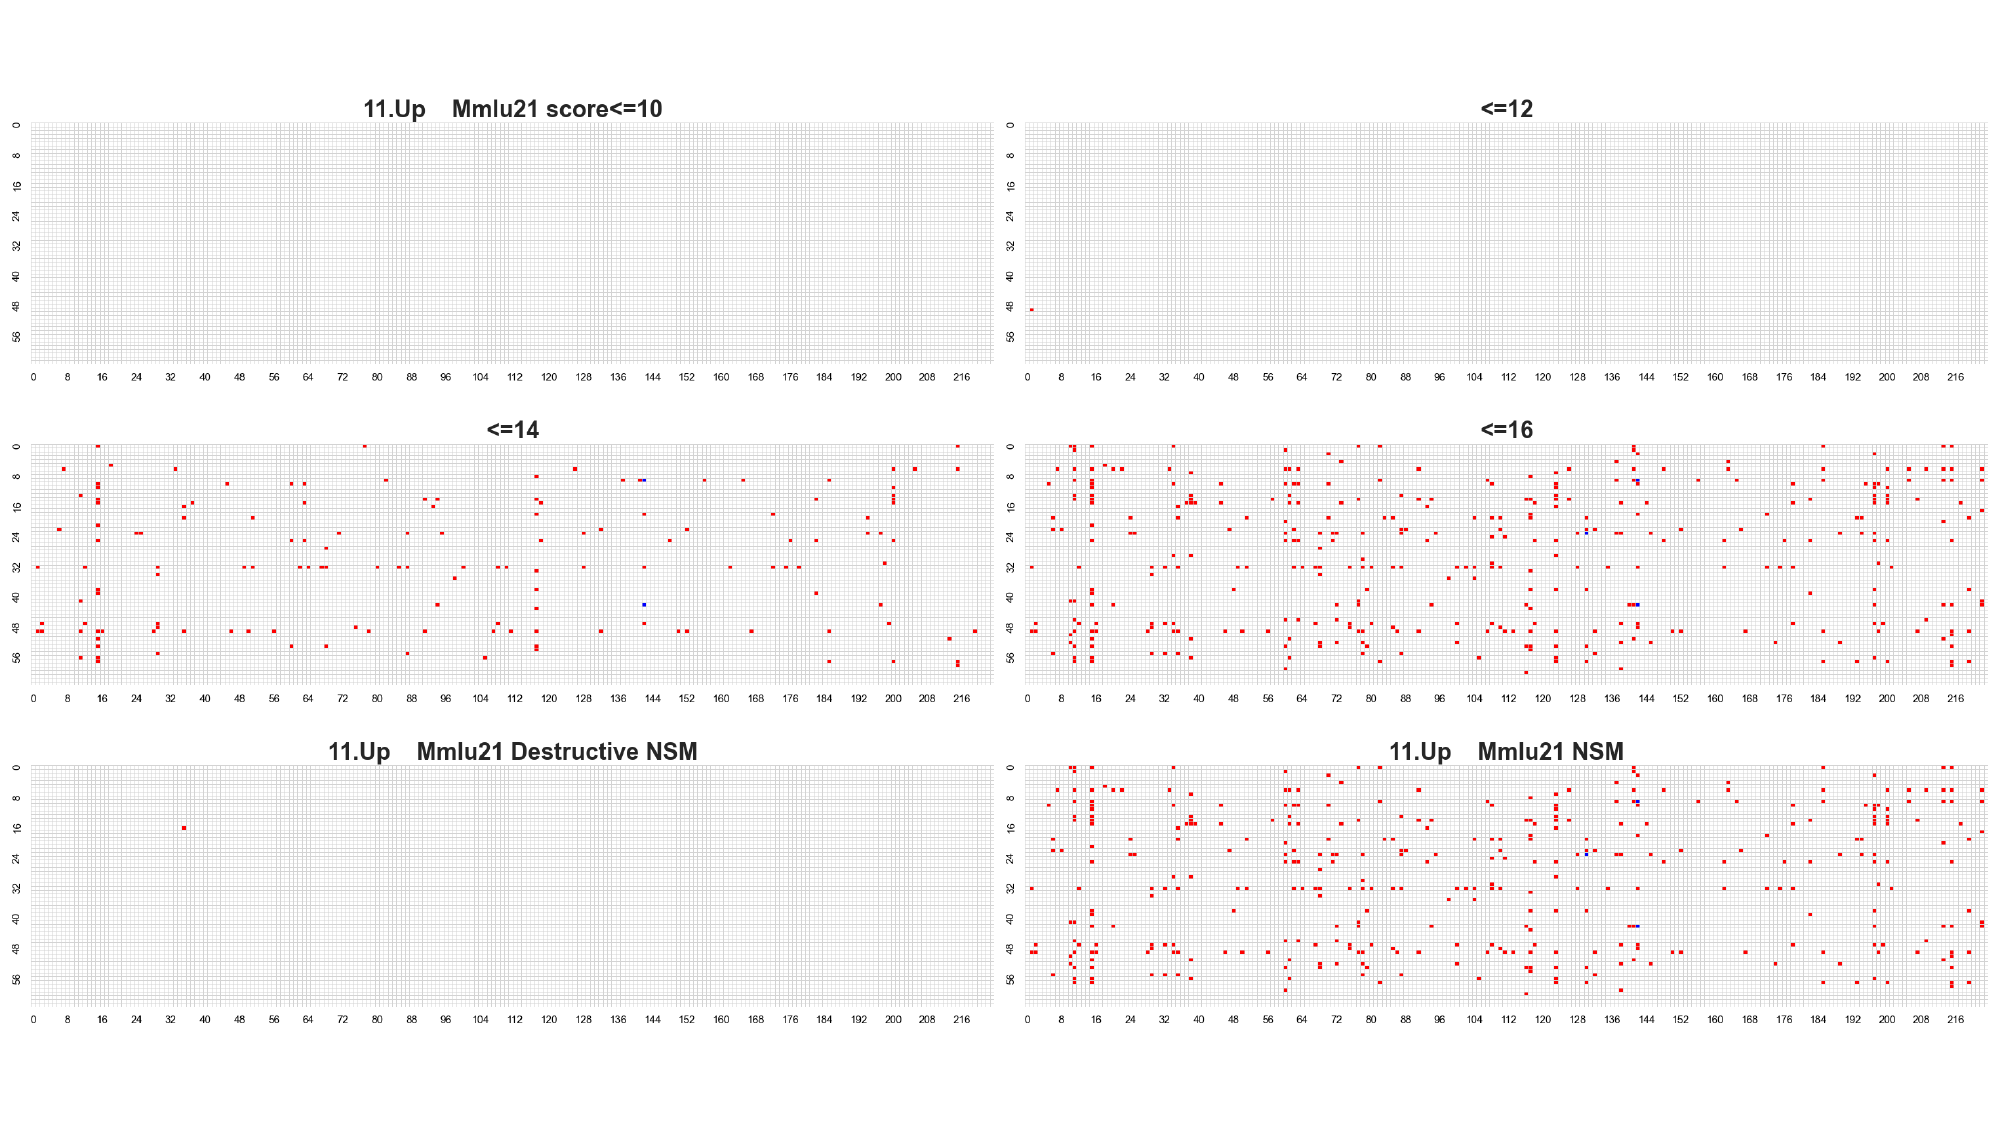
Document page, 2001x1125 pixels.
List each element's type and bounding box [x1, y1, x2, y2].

picture [0, 87, 2000, 1037]
